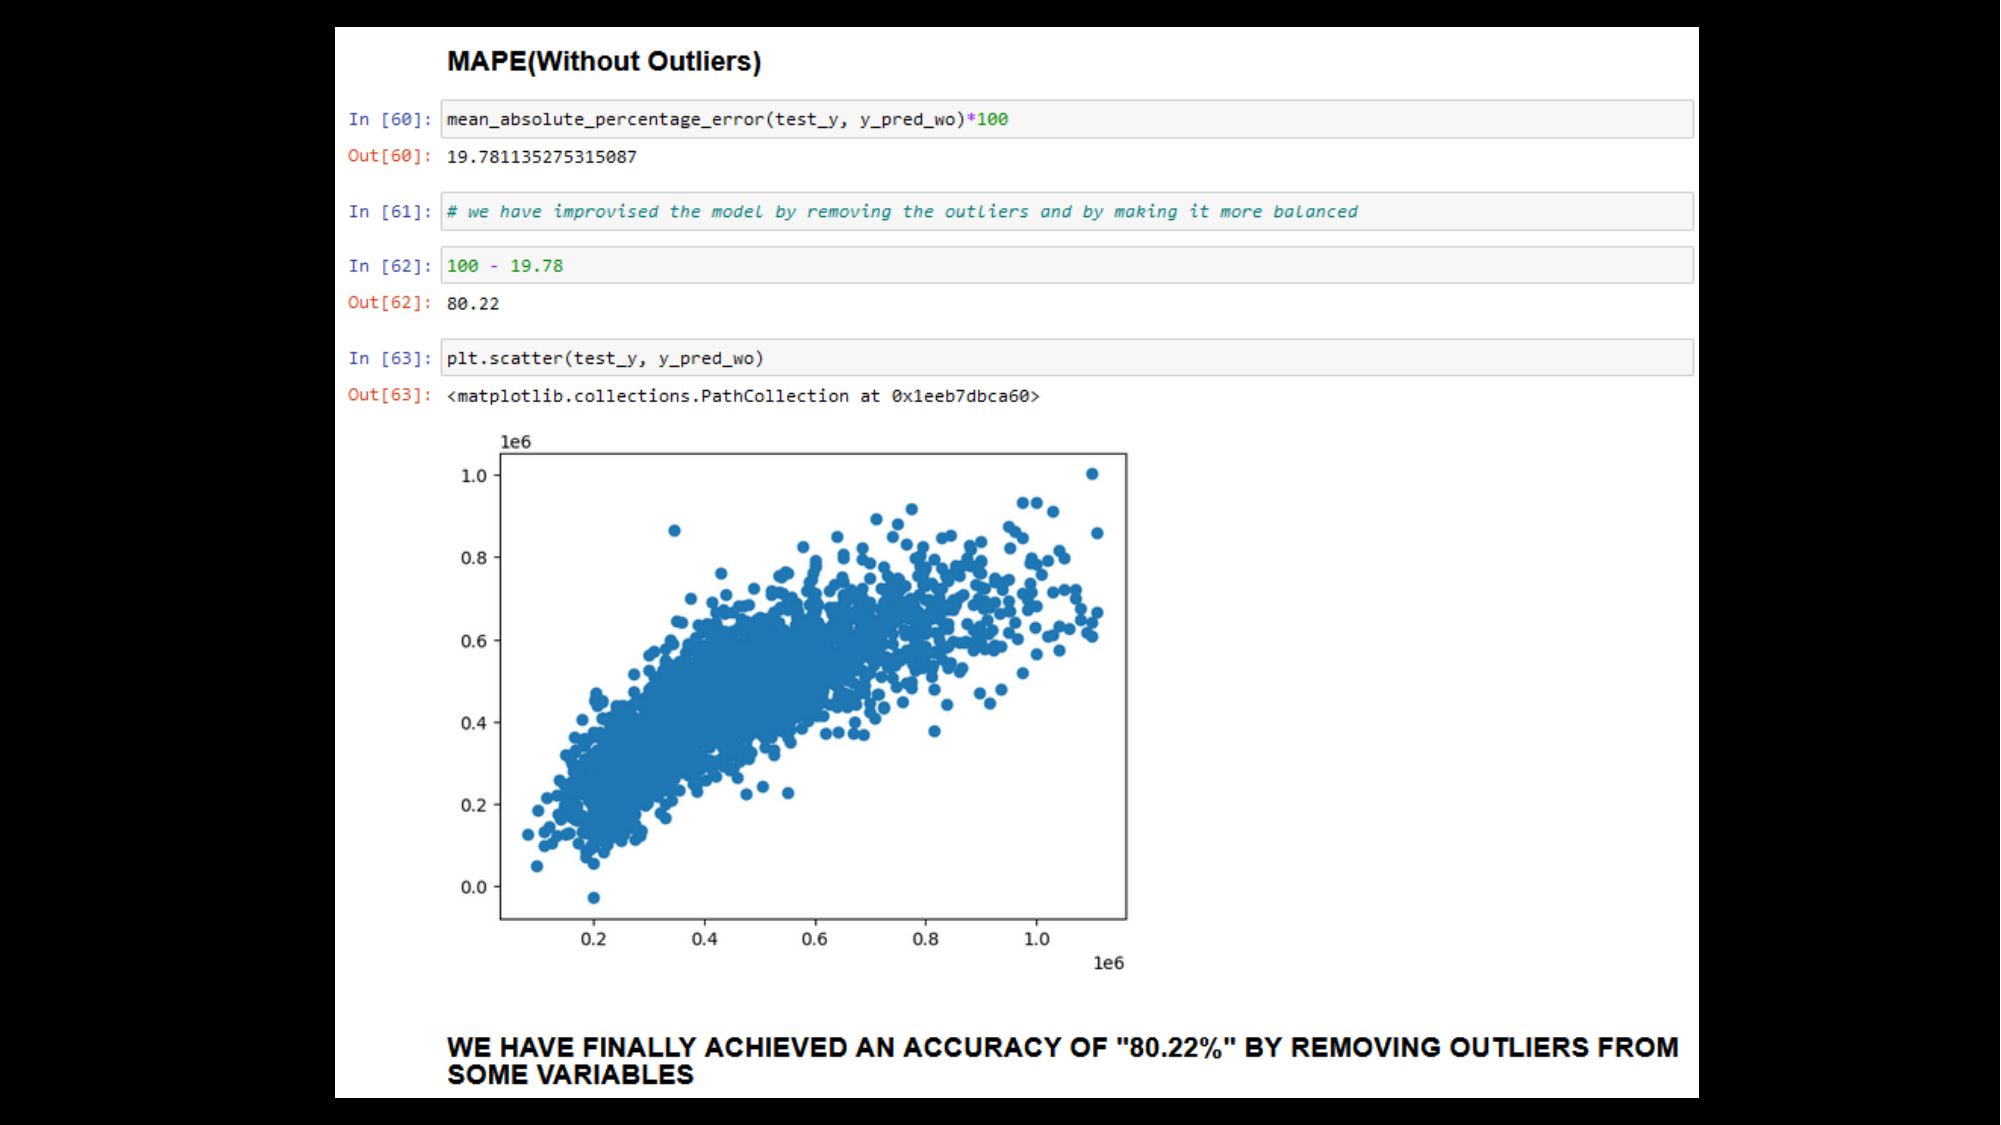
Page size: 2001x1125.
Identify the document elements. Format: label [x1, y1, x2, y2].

picture [335, 27, 1699, 1098]
